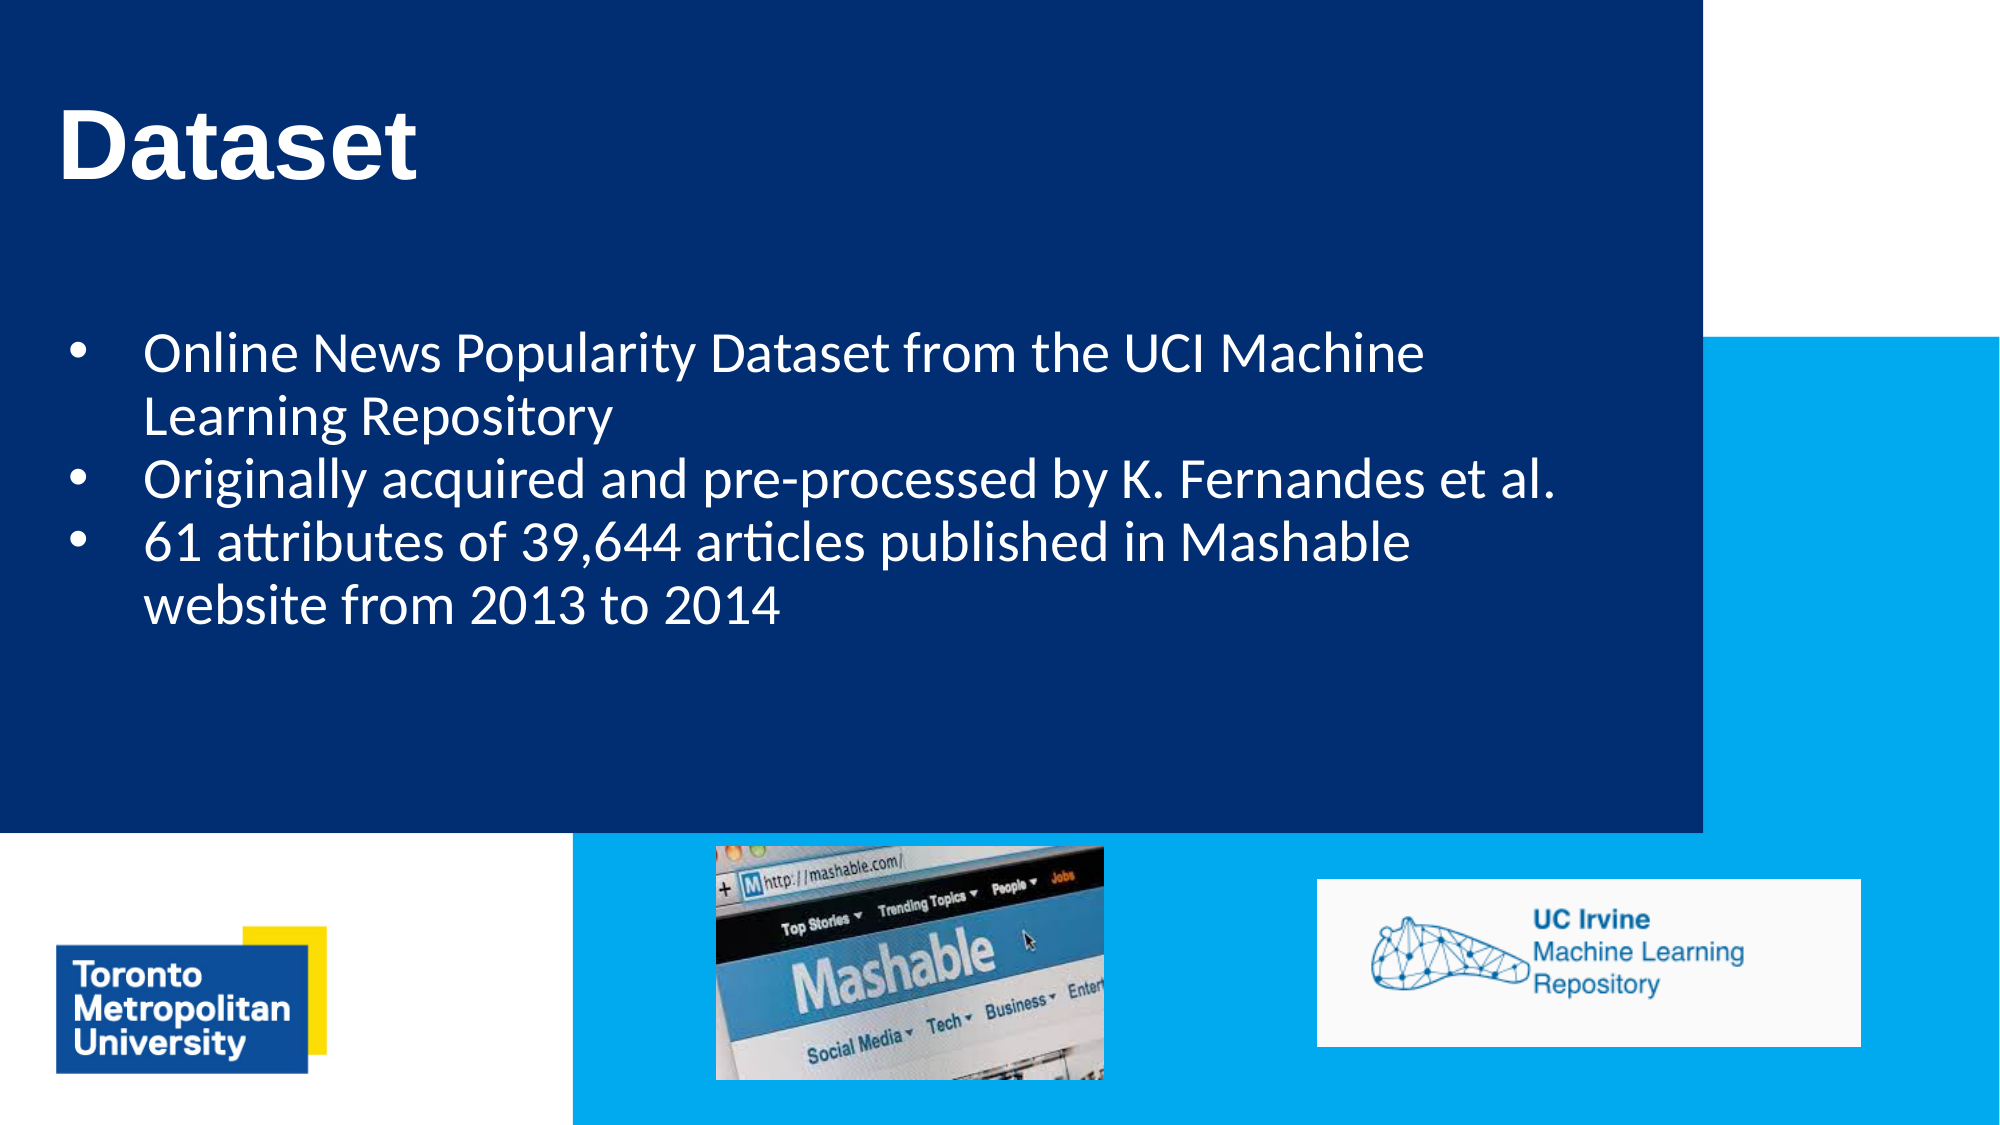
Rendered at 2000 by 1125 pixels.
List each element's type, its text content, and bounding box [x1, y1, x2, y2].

title Dataset [42, 77, 1447, 258]
subtitle Online News Popularity Dataset from the UCI Machine Learning Repository Originally acquired and pre-processed by K. Fernandes et al. 61 attributes of 39,644 articles published in Mashable website from 2013 to 2014 [42, 258, 1589, 841]
picture [0, 0, 2000, 1125]
picture [717, 847, 1103, 1079]
picture [1318, 880, 1860, 1046]
